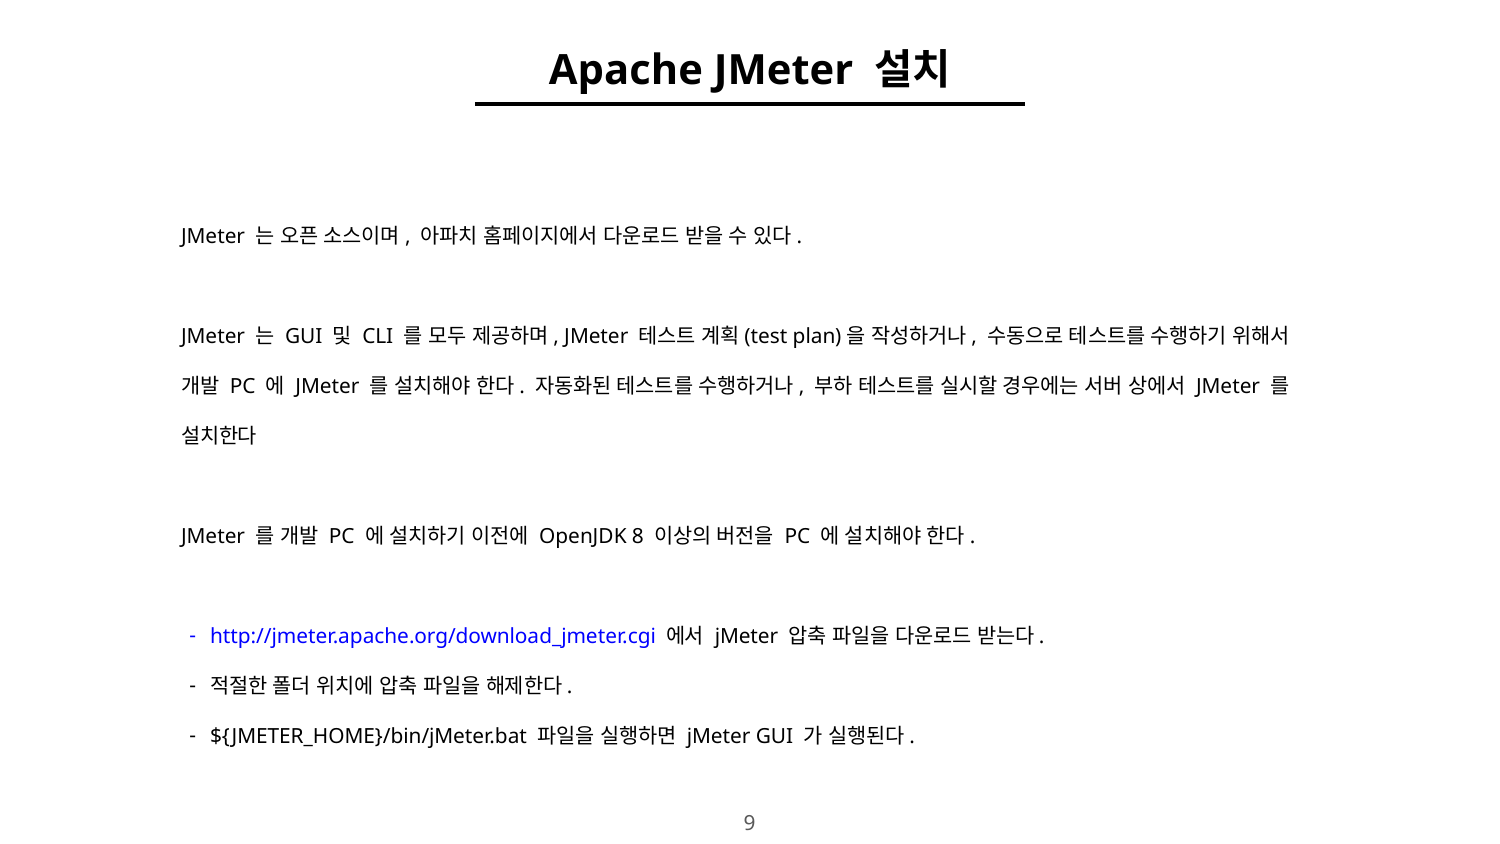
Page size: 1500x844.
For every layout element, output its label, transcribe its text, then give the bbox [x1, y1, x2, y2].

text_box JMeter 는 오픈 소스이며, 아파치 홈페이지에서 다운로드 받을 수 있다. JMeter 는 GUI 및 CLI 를 모두 제공하며, JMeter 테스트 계획(test plan)을 작성하거나, 수동으로 테스트를 수행하기 위해서 개발 PC 에 JMeter 를 설치해야 한다. 자동화된 테스트를 수행하거나, 부하 테스트를 실시할 경우에는 서버 상에서 JMeter 를 설치한다 JMeter 를 개발 PC 에 설치하기 이전에 OpenJDK 8 이상의 버전을 PC 에 설치해야 한다. http://jmeter.apache.org/download_jmeter.cgi 에서 jMeter 압축 파일을 다운로드 받는다. 적절한 폴더 위치에 압축 파일을 해제한다. ${JMETER_HOME}/bin/jMeter.bat 파일을 실행하면 jMeter GUI 가 실행된다. [175, 180, 1325, 766]
title Apache JMeter 설치 [367, 36, 1133, 100]
slide_number ‹#› [729, 804, 770, 833]
